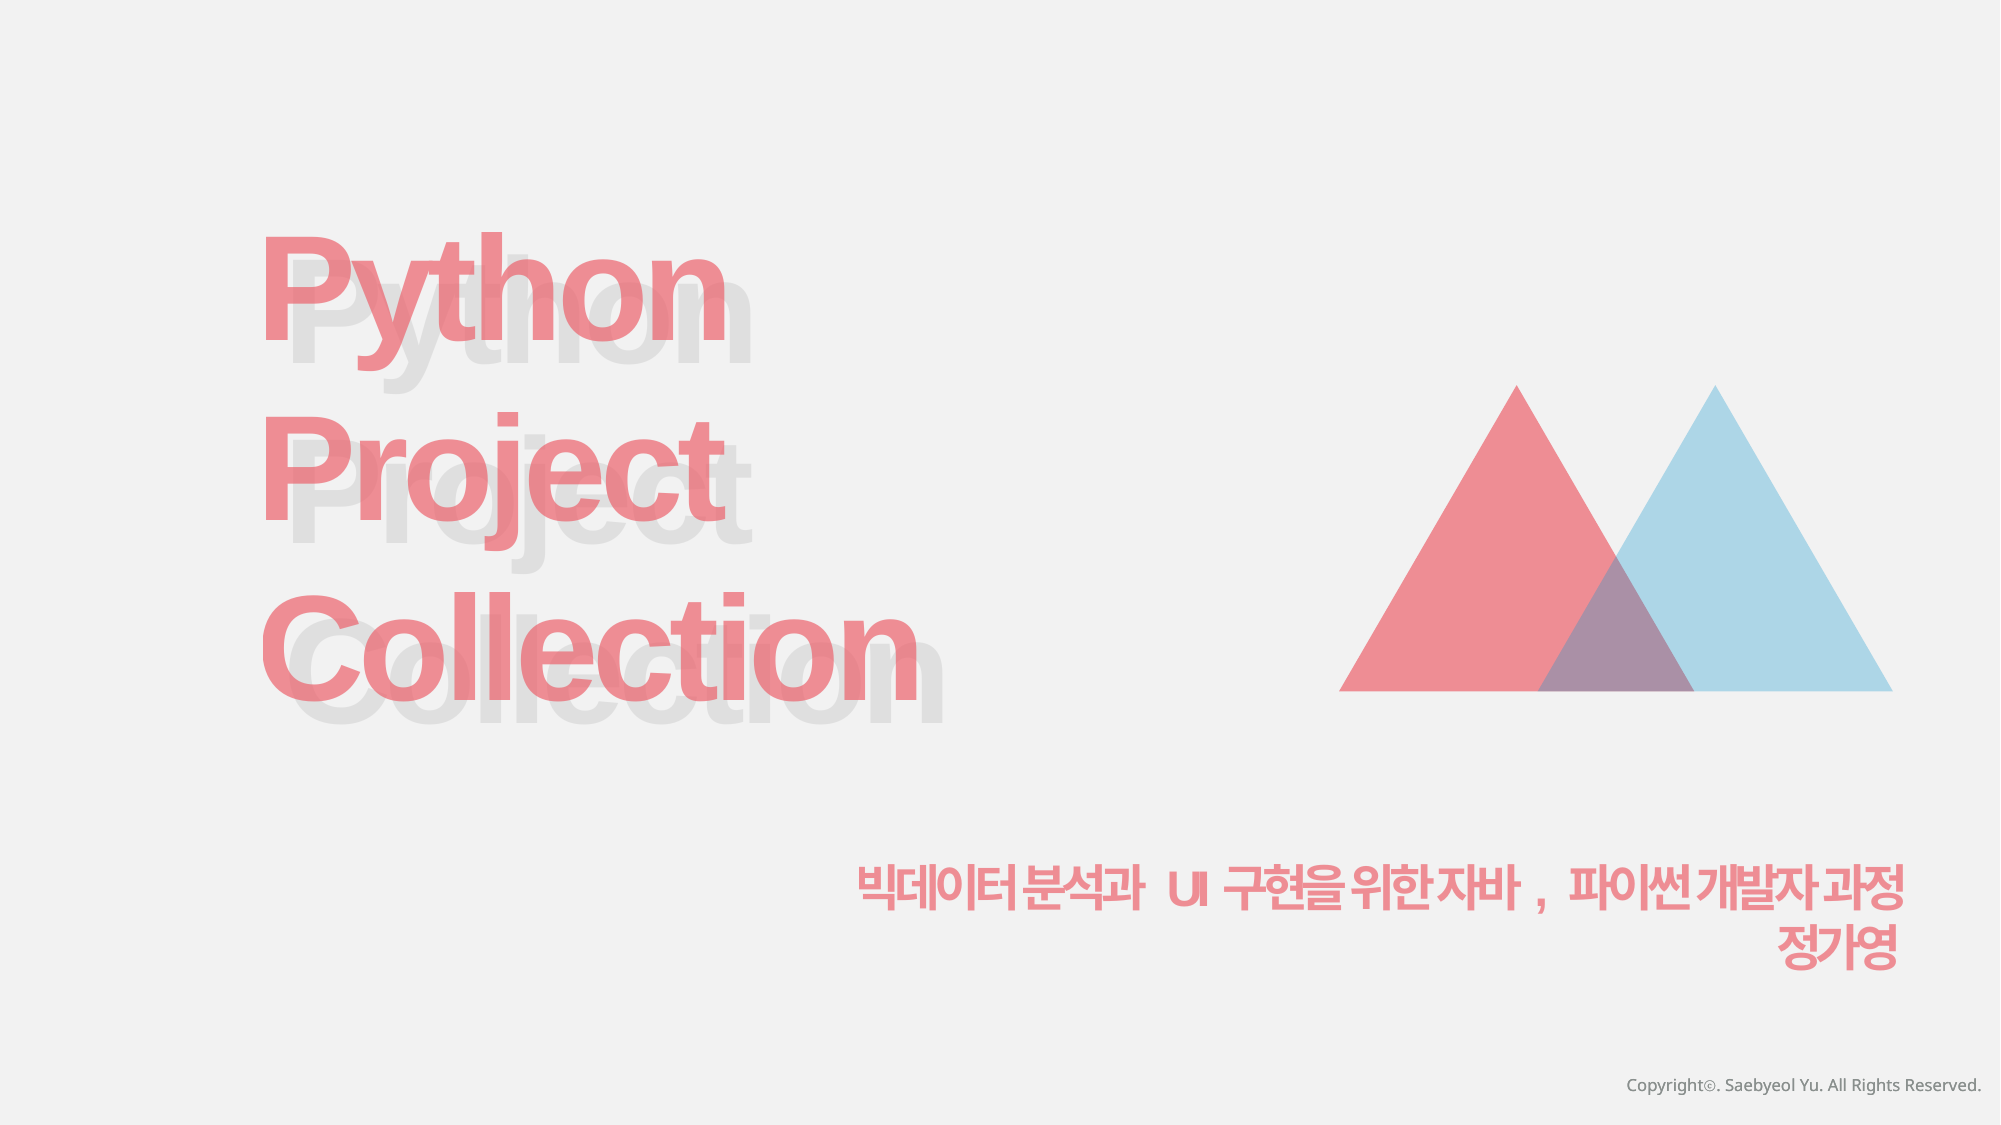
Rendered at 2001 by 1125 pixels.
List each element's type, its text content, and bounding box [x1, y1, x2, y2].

text_box 빅데이터 분석과 UI구현을 위한 자바, 파이썬 개발자 과정 정가영 [813, 848, 1917, 1084]
text_box Copyrightⓒ. Saebyeol Yu. All Rights Reserved. [1611, 1067, 1998, 1102]
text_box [203, 183, 968, 767]
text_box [1338, 385, 1893, 692]
